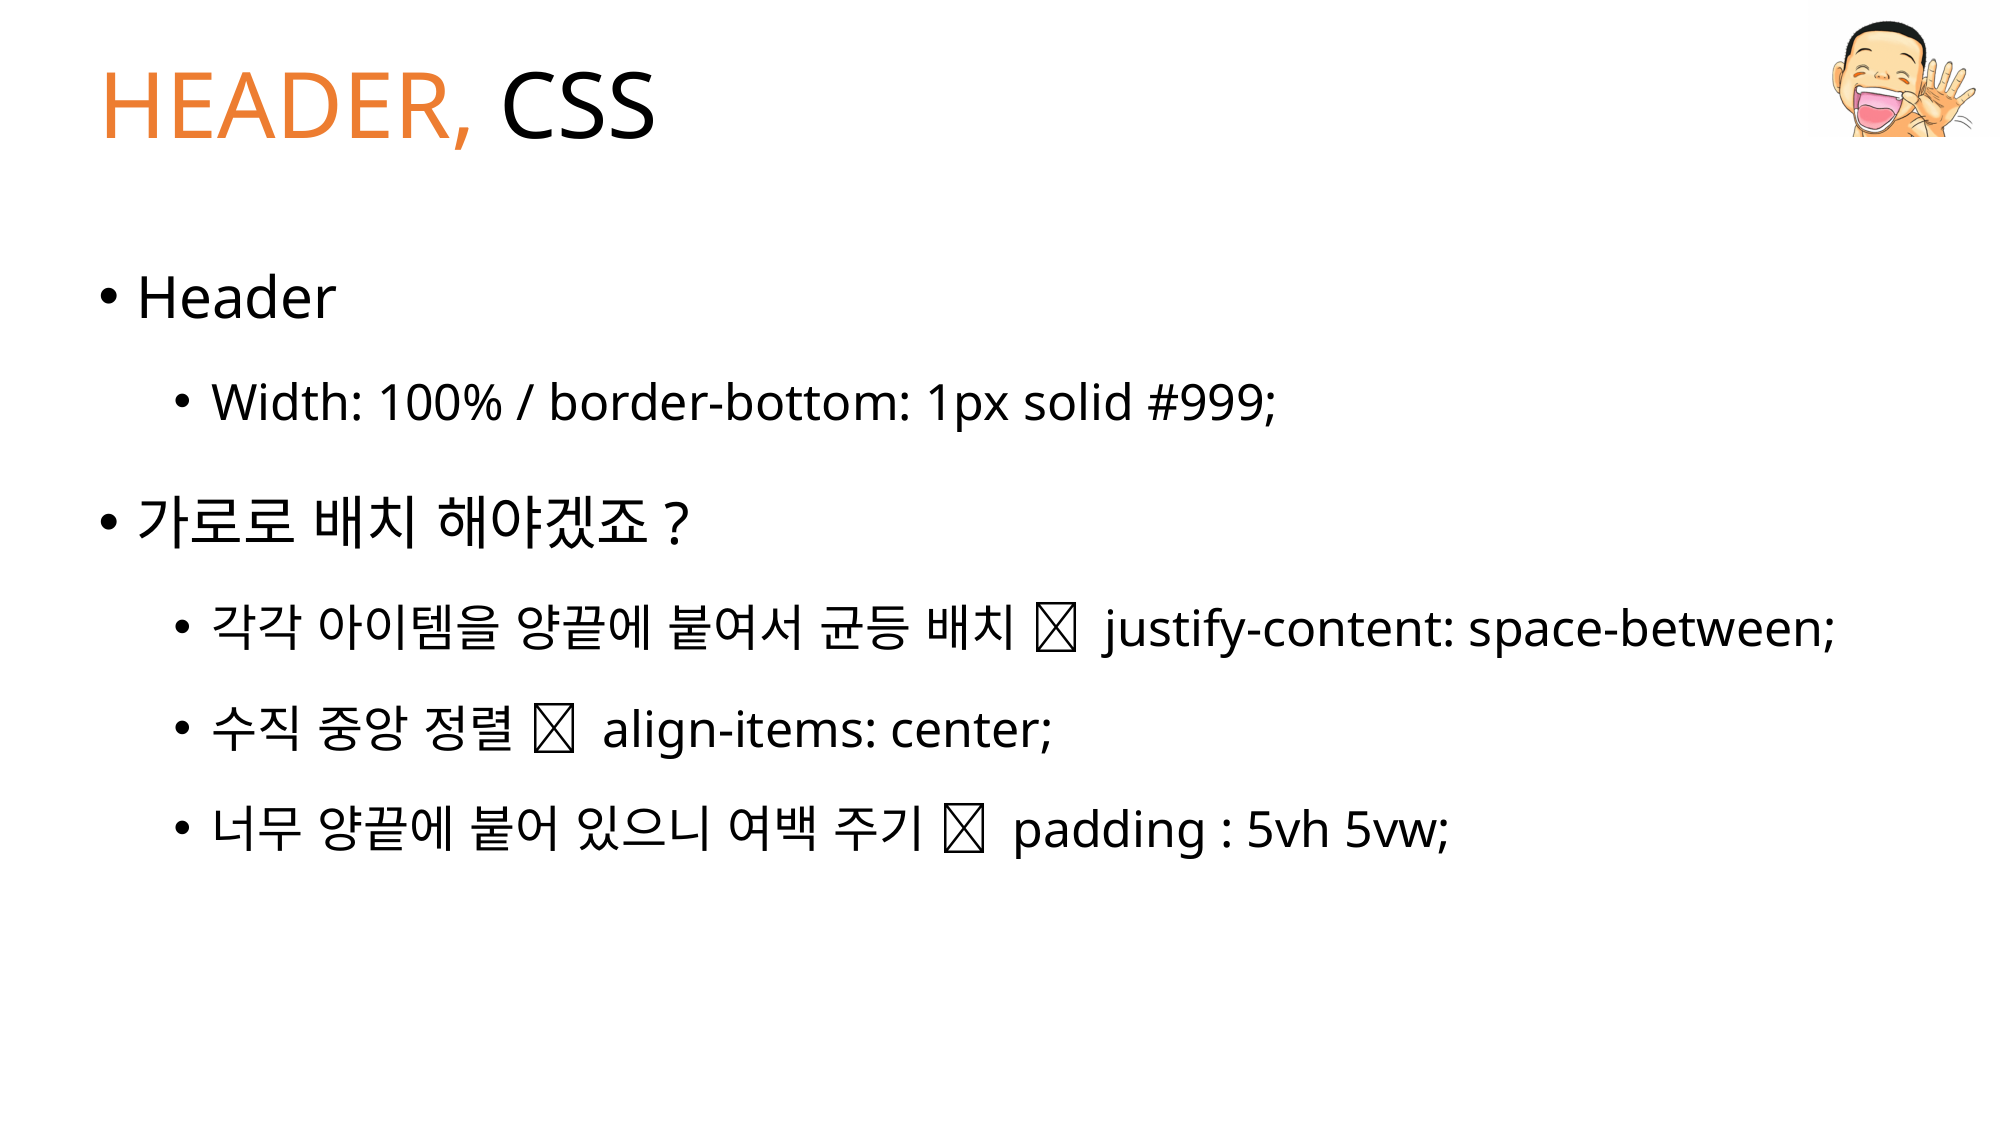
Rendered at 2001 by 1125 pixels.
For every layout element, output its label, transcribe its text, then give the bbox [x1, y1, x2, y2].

title HEADER, CSS [83, 0, 1931, 217]
picture [1931, 0, 2000, 137]
list Header Width: 100% / border-bottom: 1px solid #999; 가로로 배치 해야겠죠? 각각 아이템을 양끝에 붙여서 균등 배치  justify-content: space-between; 수직 중앙 정렬  align-items: center; 너무 양끝에 붙어 있으니 여백 주기  padding : 5vh 5vw; [83, 217, 1931, 1125]
